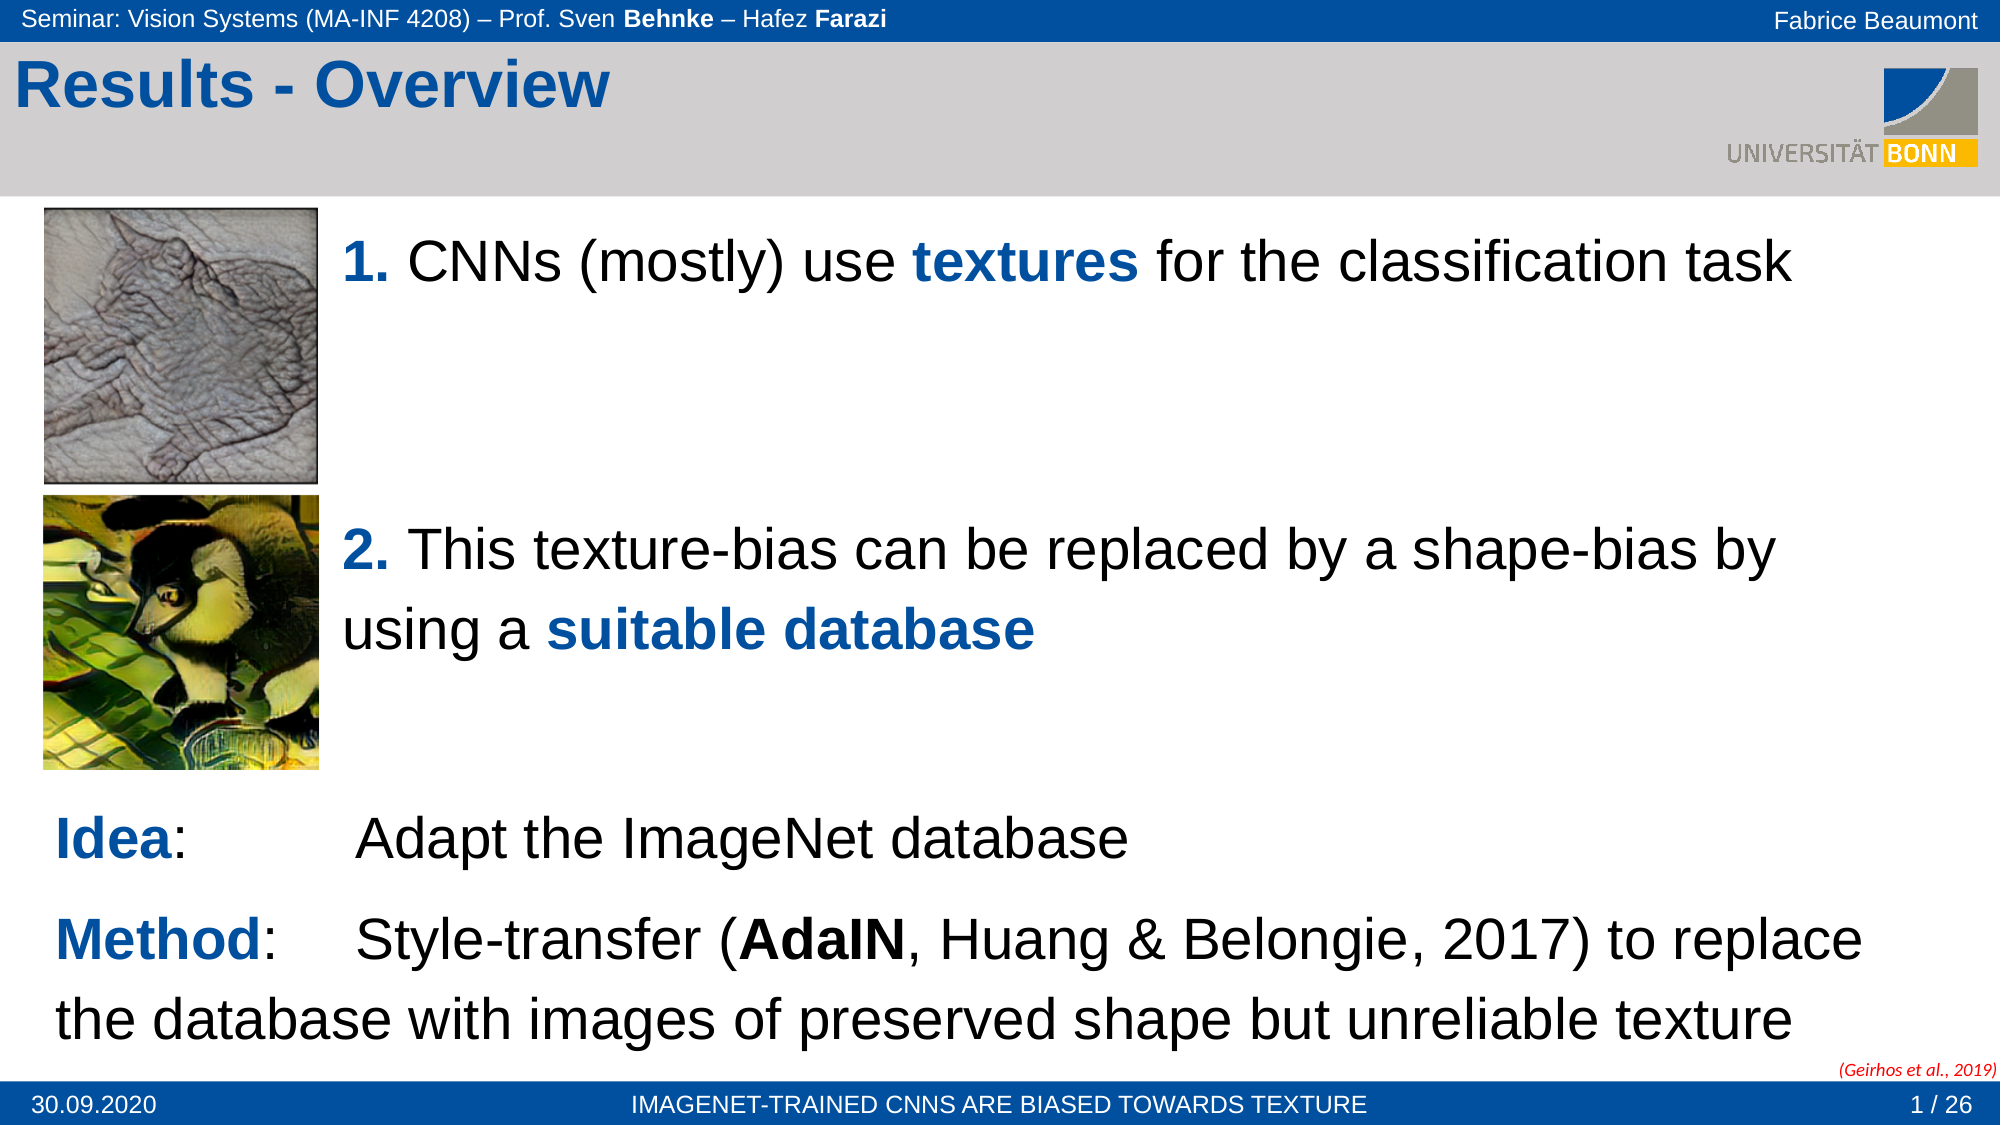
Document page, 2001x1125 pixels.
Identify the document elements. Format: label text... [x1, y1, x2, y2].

text_box 1 / 26 [1850, 1081, 1988, 1125]
picture [42, 494, 319, 770]
list 2. This texture-bias can be replaced by a shape-bias by using a suitable database [327, 494, 1920, 770]
list 1. CNNs (mostly) use textures for the classification task [327, 206, 1920, 486]
picture [1724, 44, 1978, 187]
list Results - Overview [0, 42, 1725, 122]
text_box [42, 205, 320, 487]
text_box (Geirhos et al., 2019) [1838, 1057, 2000, 1080]
list Idea: Adapt the ImageNet database Method: Style-transfer (AdaIN, Huang & Belongie, 2017) to replace the database with images of preserved shape but unreliable texture [40, 783, 1957, 1055]
